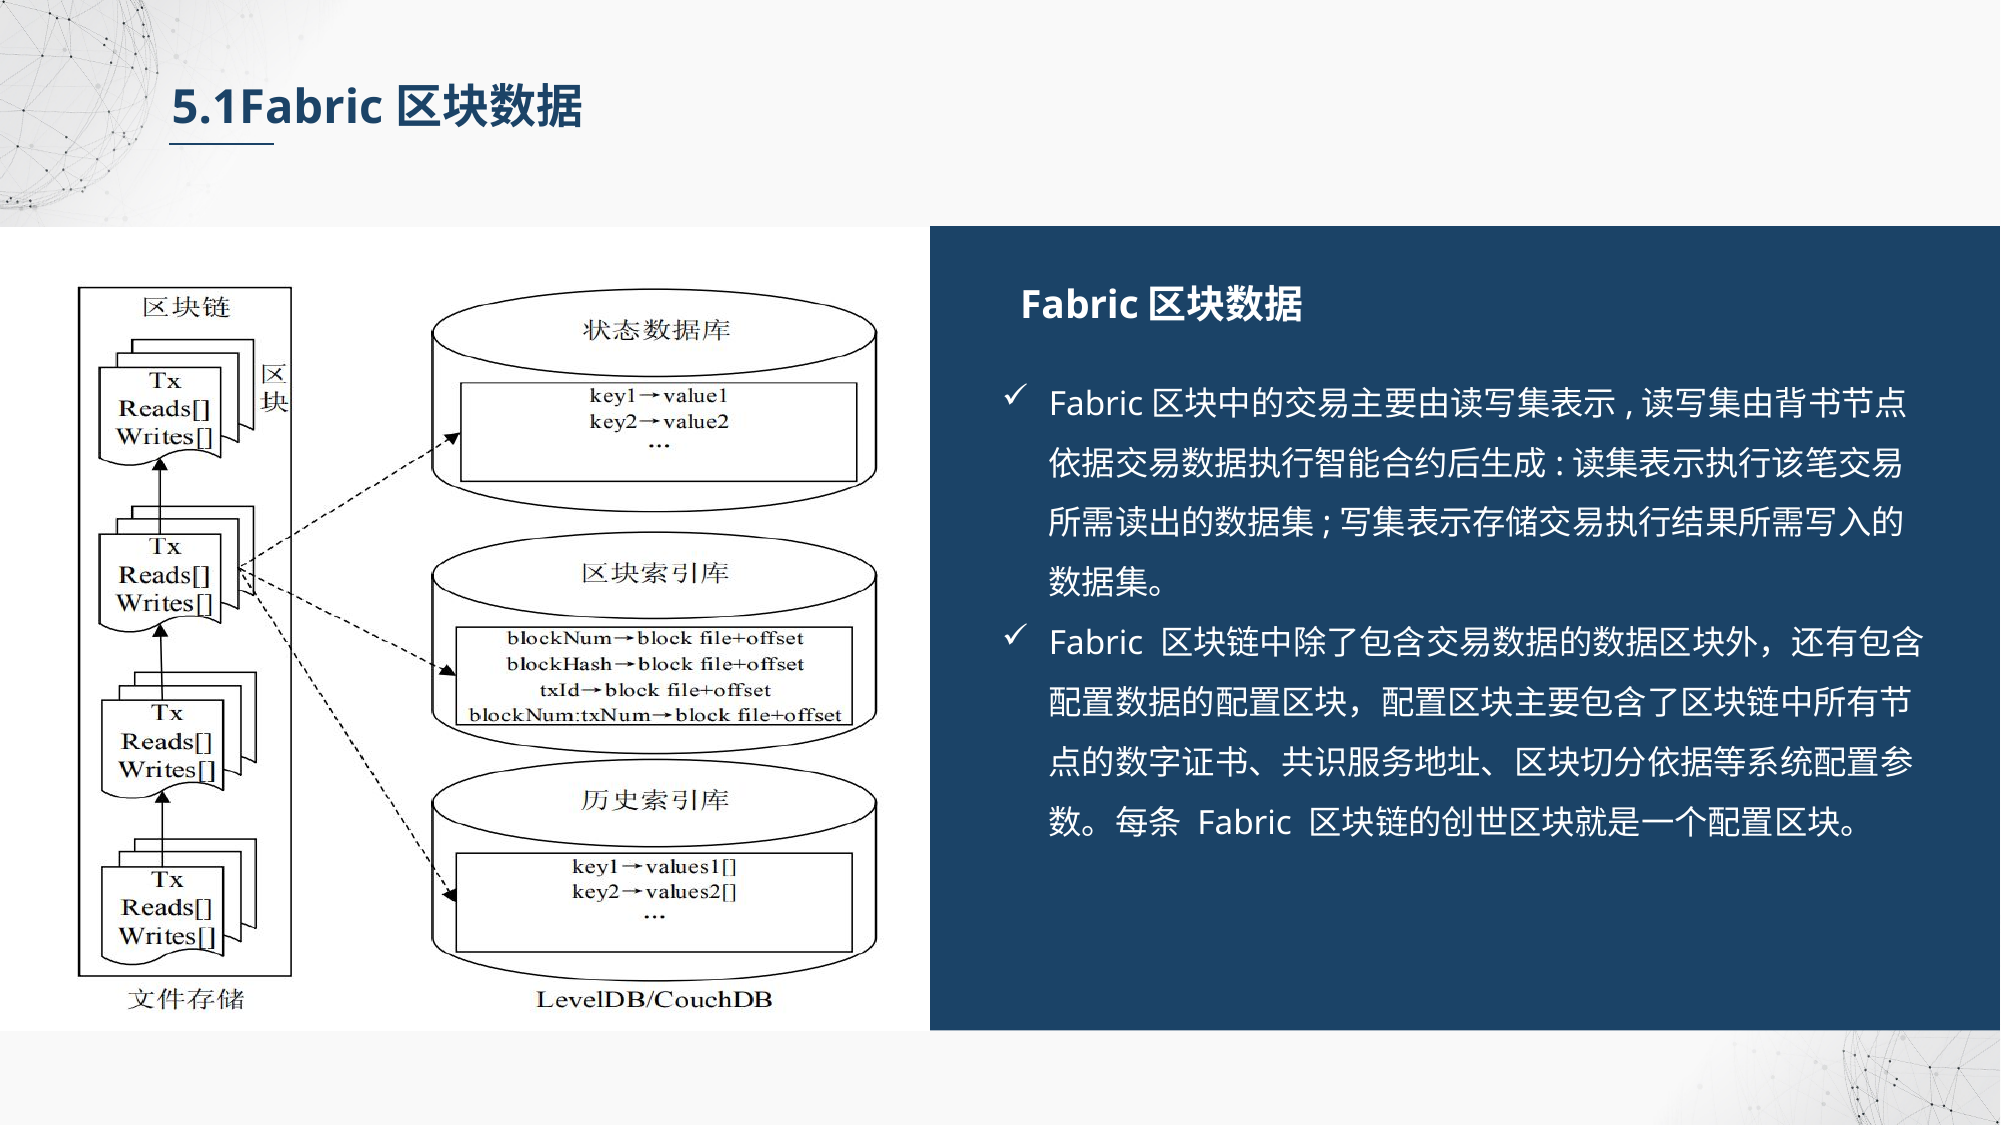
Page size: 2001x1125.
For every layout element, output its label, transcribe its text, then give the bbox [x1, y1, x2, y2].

text_box [930, 226, 2000, 1031]
text_box Fabric区块数据 [1005, 272, 1318, 334]
text_box 5.1Fabric区块数据 [156, 69, 652, 141]
text_box Fabric区块中的交易主要由读写集表示,读写集由背书节点依据交易数据执行智能合约后生成:读集表示执行该笔交易所需读出的数据集;写集表示存储交易执行结果所需写入的数据集。 Fabric 区块链中除了包含交易数据的数据区块外，还有包含配置数据的配置区块，配置区块主要包含了区块链中所有节点的数字证书、共识服务地址、区块切分依据等系统配置参数。每条 Fabric 区块链的创世区块就是一个配置区块。 [986, 354, 1943, 849]
text_box [0, 227, 930, 1031]
picture [0, 0, 2001, 1125]
